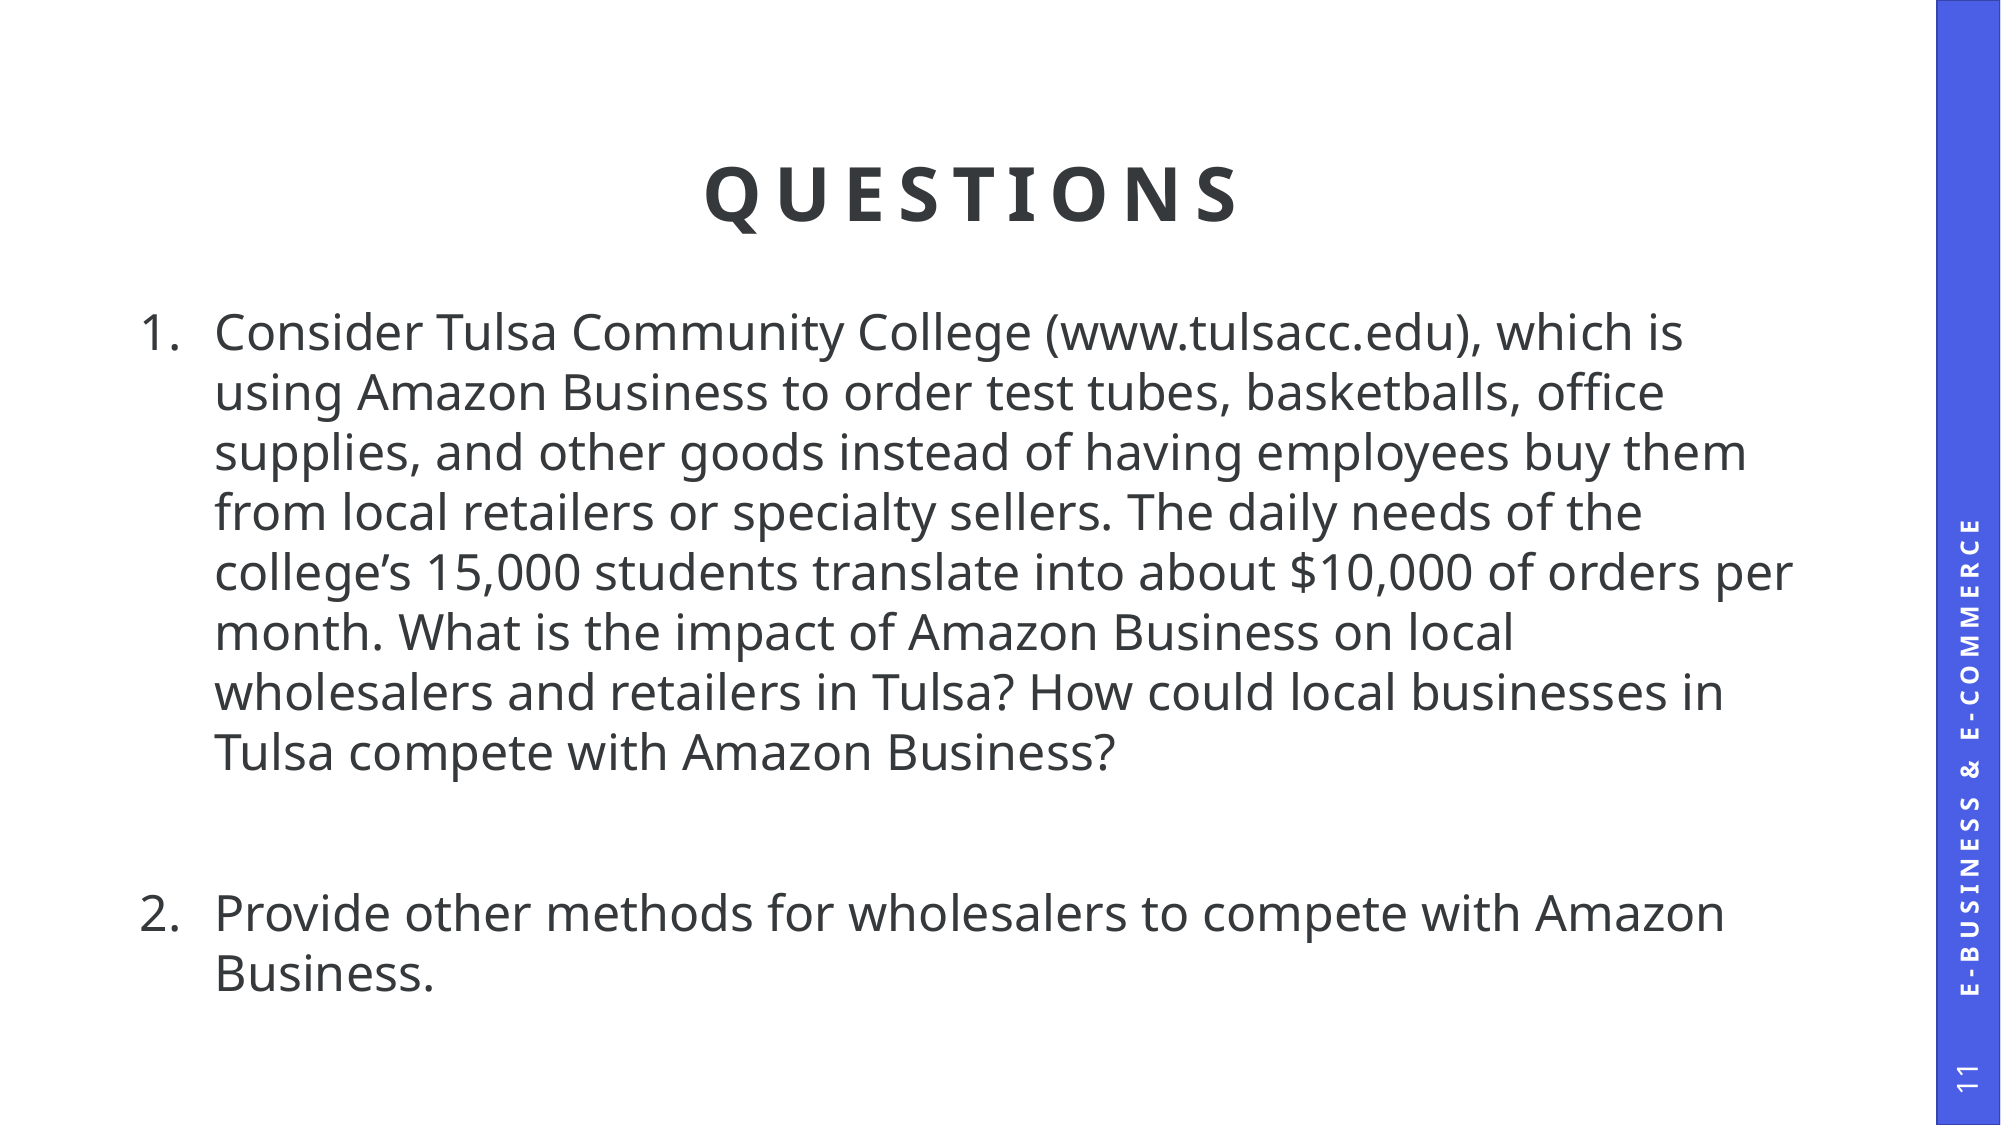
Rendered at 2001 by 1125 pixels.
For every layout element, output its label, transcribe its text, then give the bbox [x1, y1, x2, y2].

footer E-business & e-commerce [1937, 0, 2000, 1032]
title Questions [139, 143, 1800, 251]
list Consider Tulsa Community College (www.tulsacc.edu), which is using Amazon Business to order test tubes, basketballs, office supplies, and other goods instead of having employees buy them from local retailers or specialty sellers. The daily needs of the college’s 15,000 students translate into about $10,000 of orders per month. What is the impact of Amazon Business on local wholesalers and retailers in Tulsa? How could local businesses in Tulsa compete with Amazon Business? Provide other methods for wholesalers to compete with Amazon Business. [139, 299, 1801, 1014]
slide_number 11 [1937, 1032, 2000, 1125]
